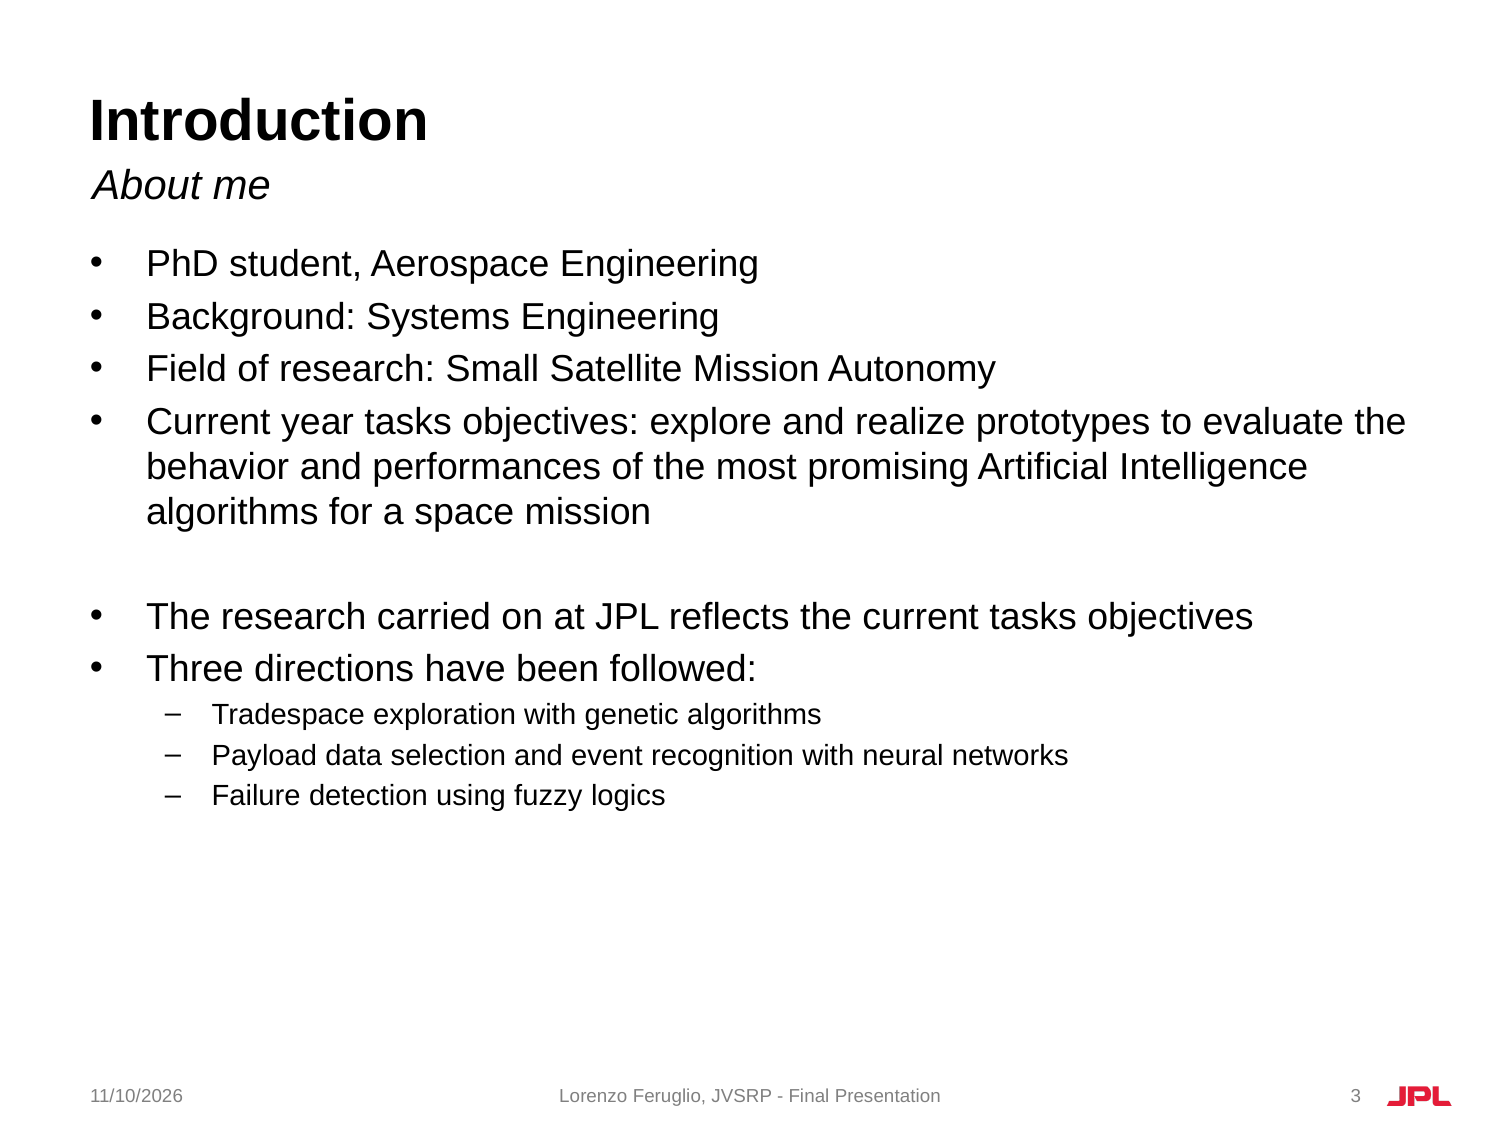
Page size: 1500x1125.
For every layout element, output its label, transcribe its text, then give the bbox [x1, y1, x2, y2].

list About me [77, 150, 1428, 205]
slide_number 3 [1200, 1065, 1376, 1125]
title Introduction [74, 74, 1425, 146]
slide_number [75, 1065, 300, 1125]
list PhD student, Aerospace Engineering Background: Systems Engineering Field of research: Small Satellite Mission Autonomy Current year tasks objectives: explore and realize prototypes to evaluate the behavior and performances of the most promising Artificial Intelligence algorithms for a space mission The research carried on at JPL reflects the current tasks objectives Three directions have been followed: Tradespace exploration with genetic algorithms Payload data selection and event recognition with neural networks Failure detection using fuzzy logics [75, 231, 1429, 1033]
footer Lorenzo Feruglio, JVSRP - Final Presentation [300, 1065, 1200, 1125]
